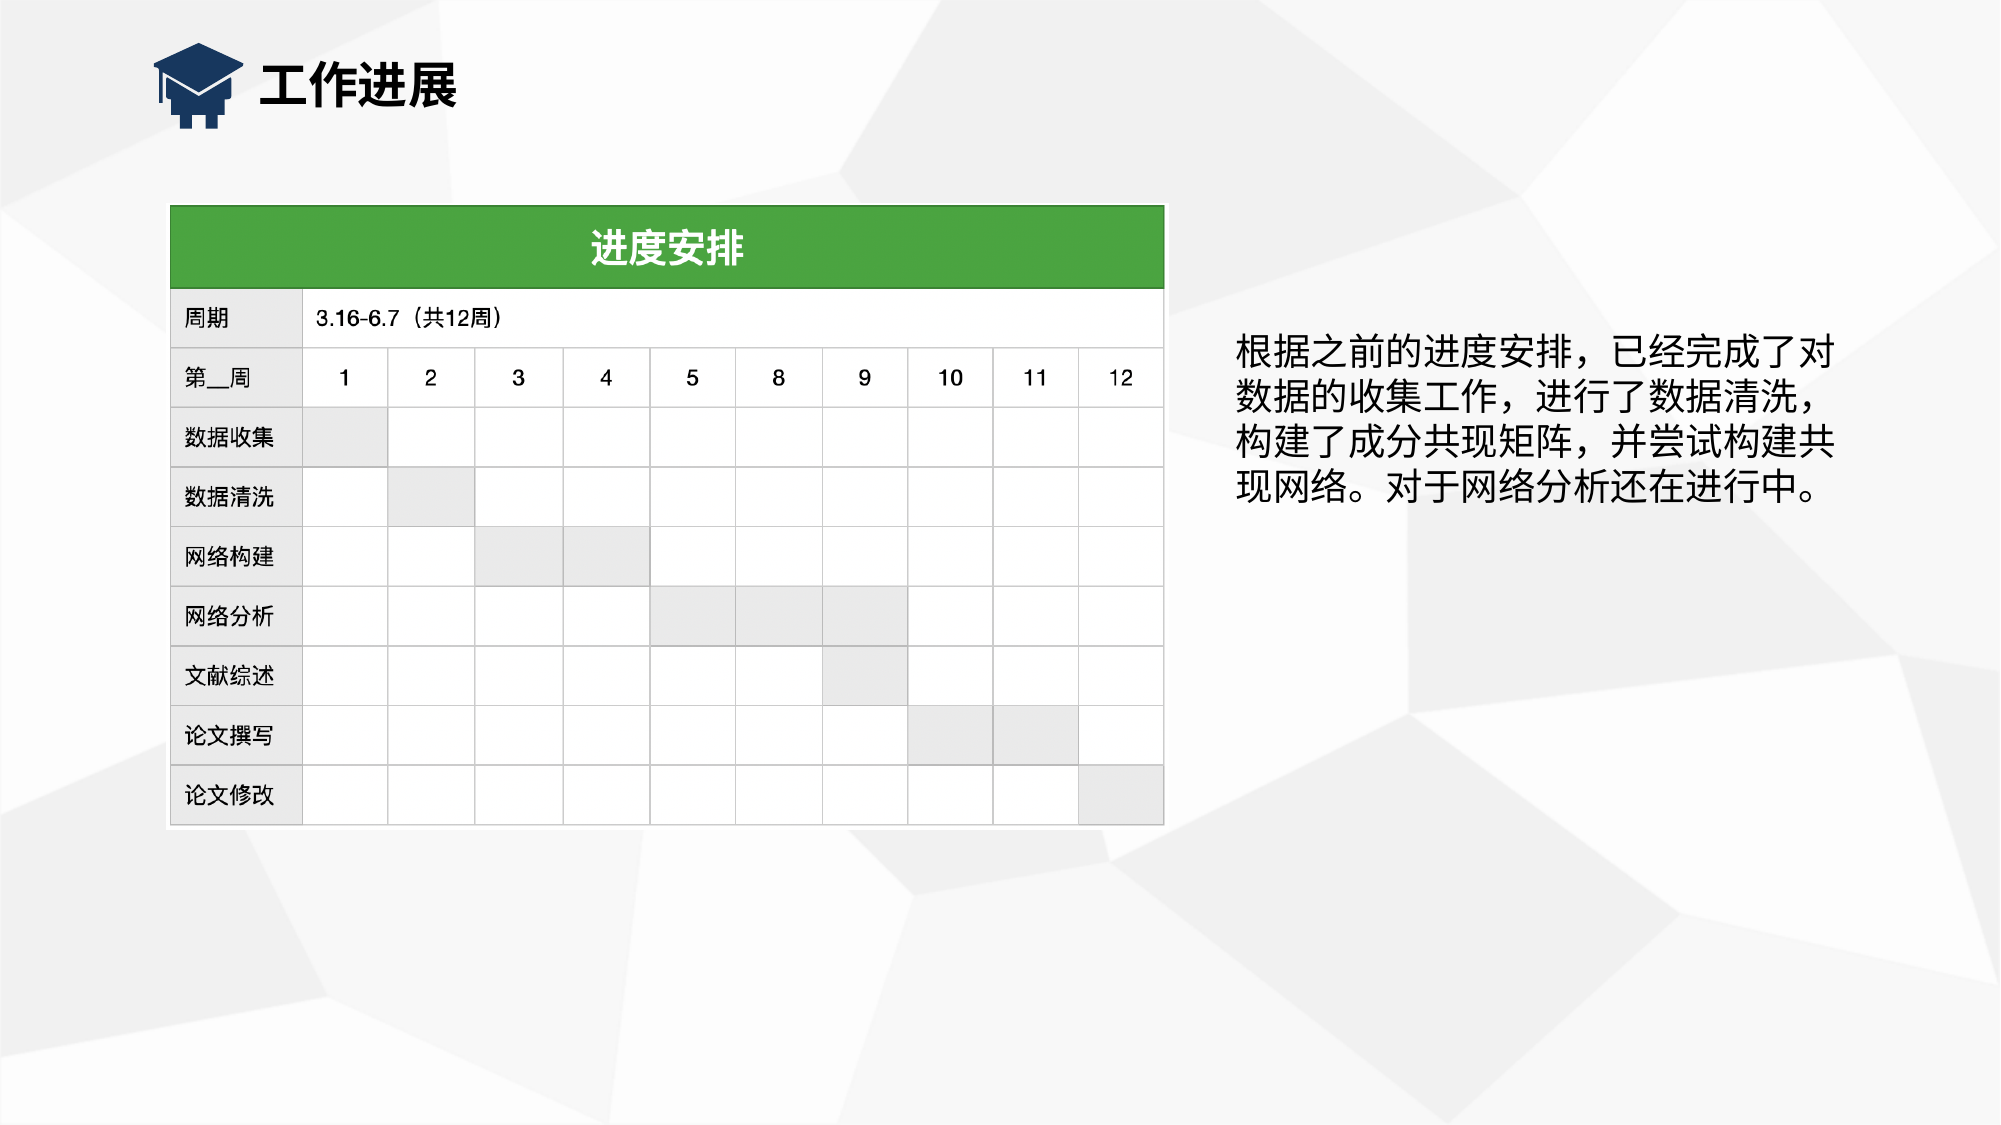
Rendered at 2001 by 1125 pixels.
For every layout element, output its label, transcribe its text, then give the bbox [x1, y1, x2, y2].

text_box 根据之前的进度安排，已经完成了对数据的收集工作，进行了数据清洗，构建了成分共现矩阵，并尝试构建共现网络。对于网络分析还在进行中。 [1600, 321, 1873, 515]
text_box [153, 42, 930, 129]
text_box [399, 95, 1600, 792]
picture [0, 0, 2000, 1125]
